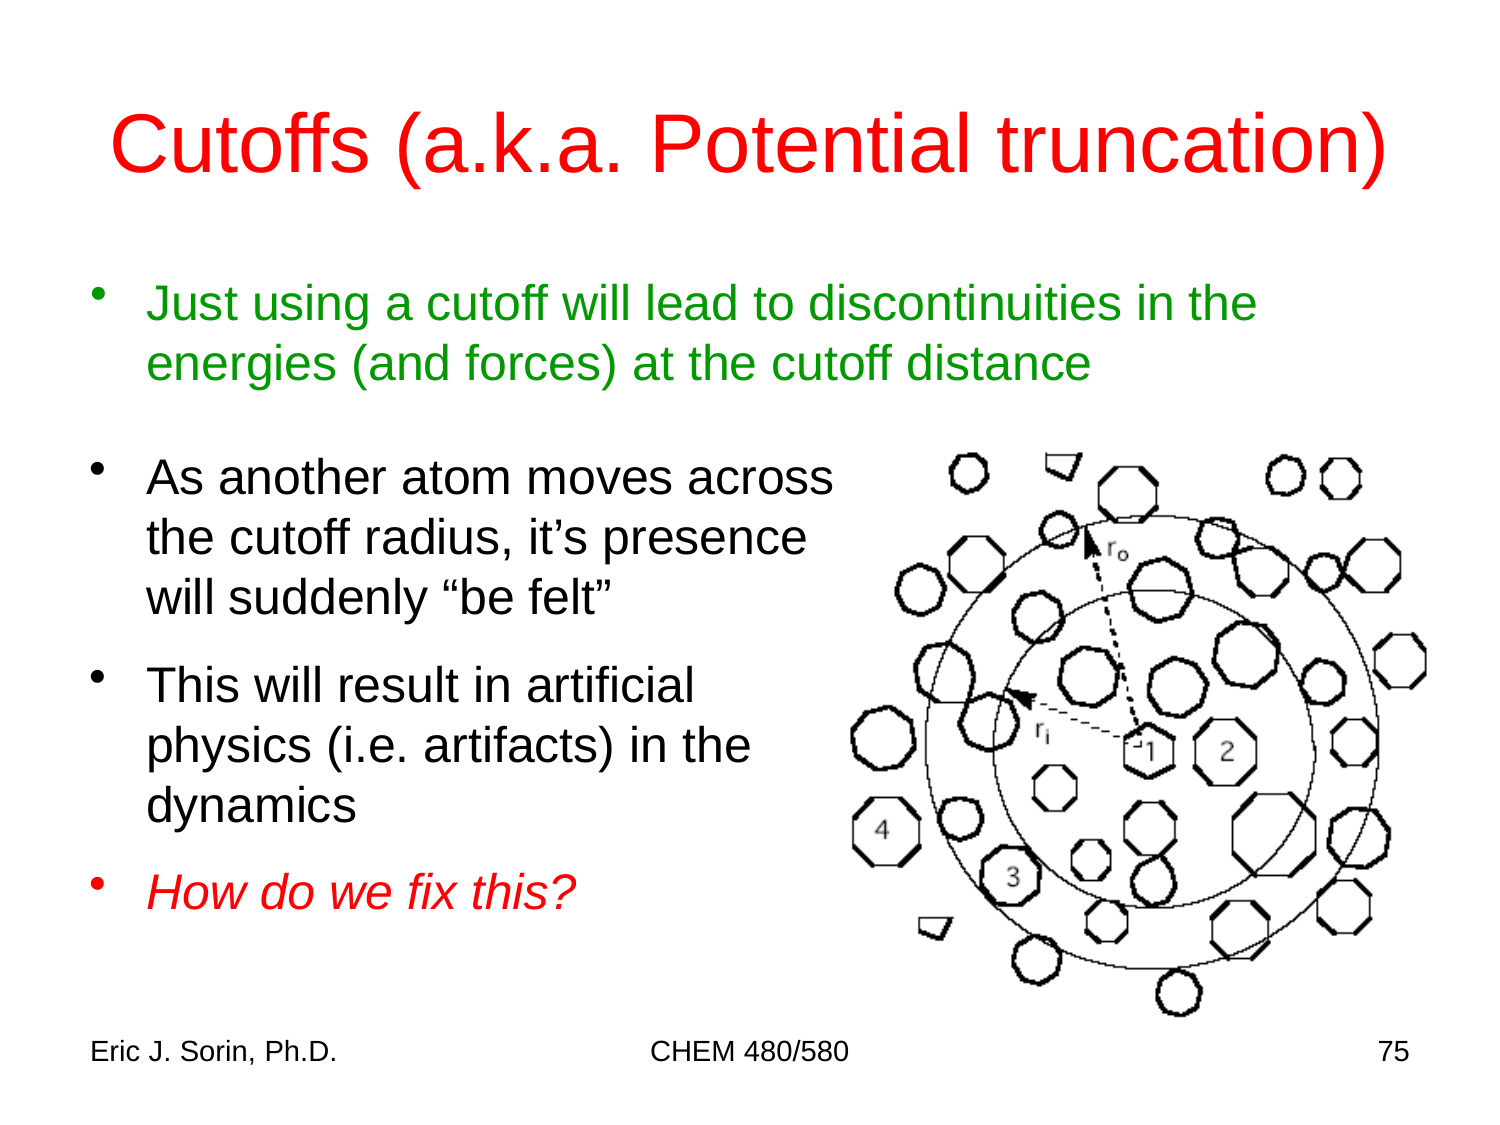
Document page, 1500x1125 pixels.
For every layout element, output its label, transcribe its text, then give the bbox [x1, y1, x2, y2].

slide_number 75 [1074, 1044, 1426, 1103]
title Cutoffs (a.k.a. Potential truncation) [75, 45, 1425, 233]
list Just using a cutoff will lead to discontinuities in the energies (and forces) at the cutoff distance [75, 262, 1425, 413]
slide_number Eric J. Sorin, Ph.D. [74, 1024, 426, 1103]
footer CHEM 480/580 [512, 1038, 988, 1103]
picture [799, 424, 1454, 1037]
text_box As another atom moves across the cutoff radius, it’s presence will suddenly “be felt” This will result in artificial physics (i.e. artifacts) in the dynamics How do we fix this? [75, 437, 794, 1038]
